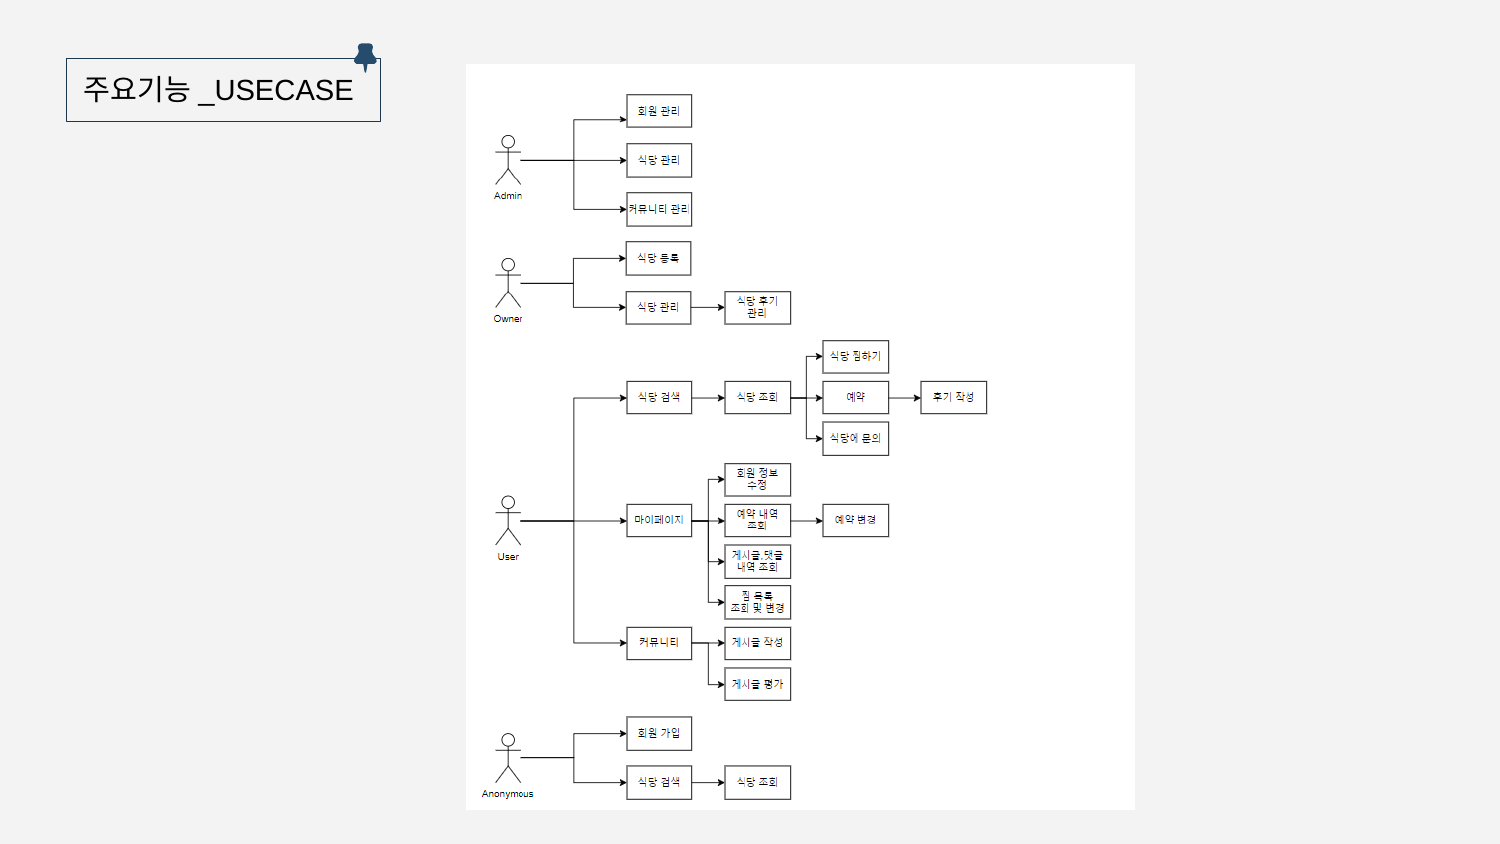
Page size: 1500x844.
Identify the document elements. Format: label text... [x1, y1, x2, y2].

text_box [64, 56, 382, 123]
text_box 주요기능_USECASE [68, 64, 381, 114]
picture [465, 63, 1135, 810]
text_box [354, 44, 376, 64]
